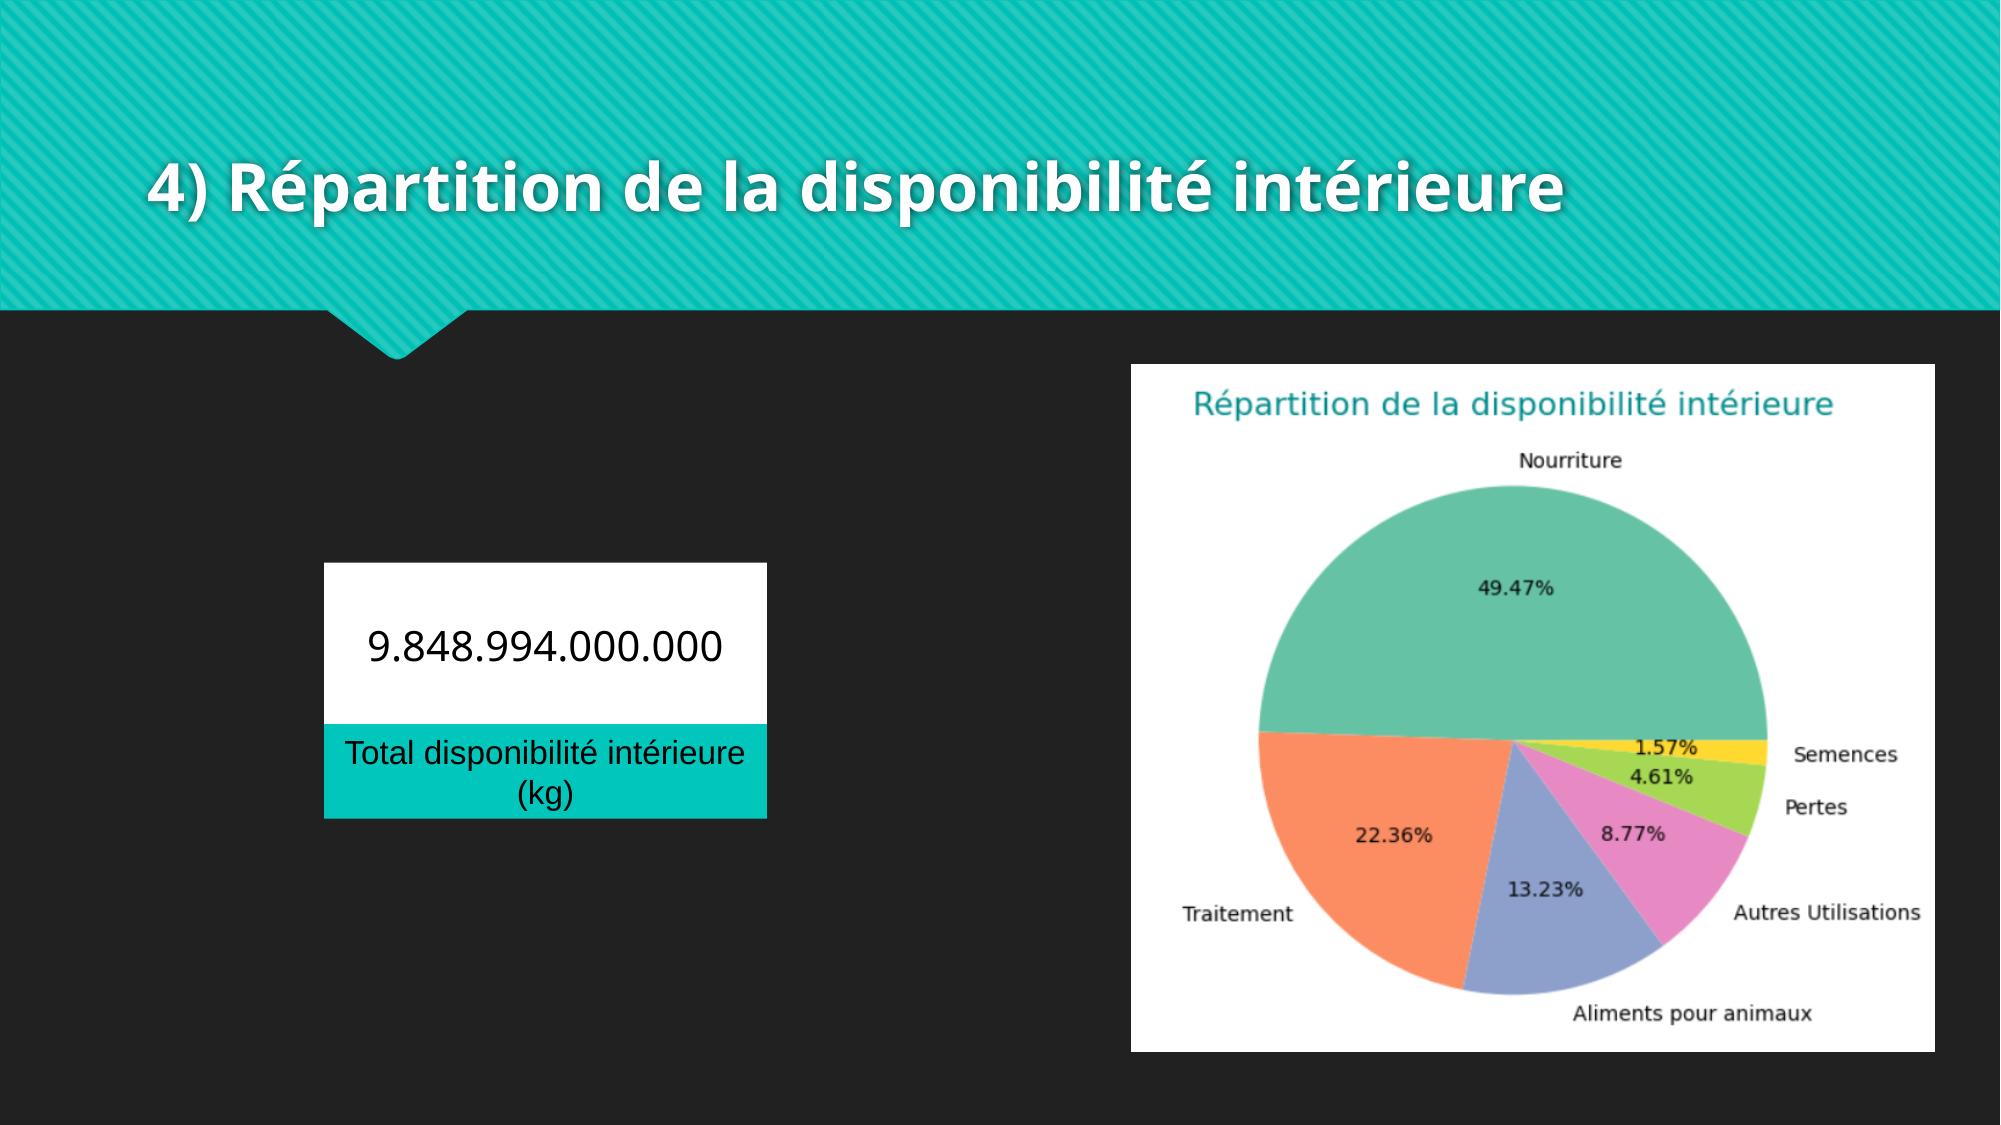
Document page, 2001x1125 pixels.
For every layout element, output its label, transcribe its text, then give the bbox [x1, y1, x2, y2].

title 4) Répartition de la disponibilité intérieure [132, 73, 1868, 233]
text_box 9.848.994.000.000 [324, 562, 767, 724]
picture [1, 1, 1999, 357]
text_box Total disponibilité intérieure (kg) [324, 724, 767, 819]
picture [1130, 364, 1935, 1052]
